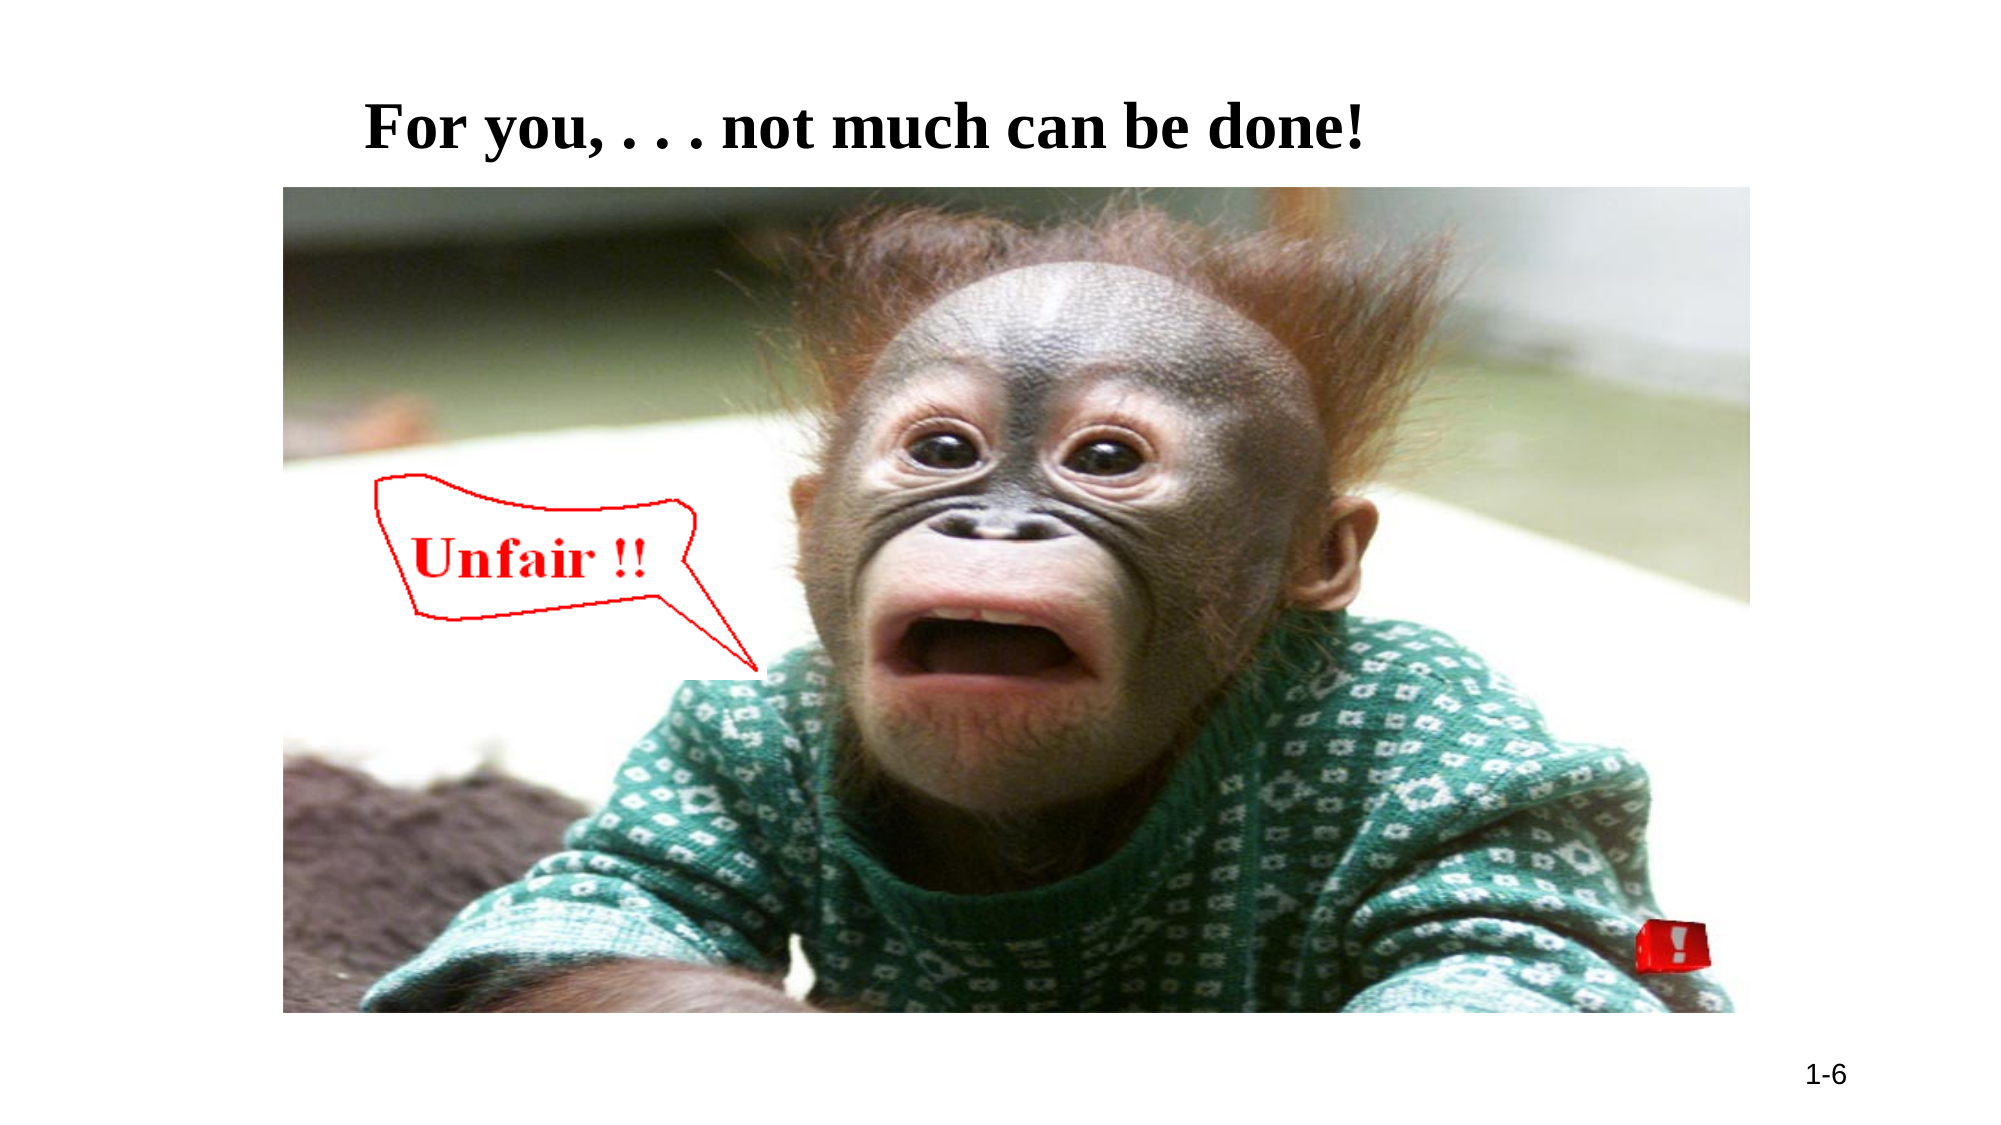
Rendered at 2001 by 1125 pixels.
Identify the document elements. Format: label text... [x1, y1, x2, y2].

text_box For you, . . . not much can be done! [349, 74, 1684, 170]
picture [283, 187, 1750, 1013]
slide_number 1-6 [1412, 1042, 1863, 1103]
